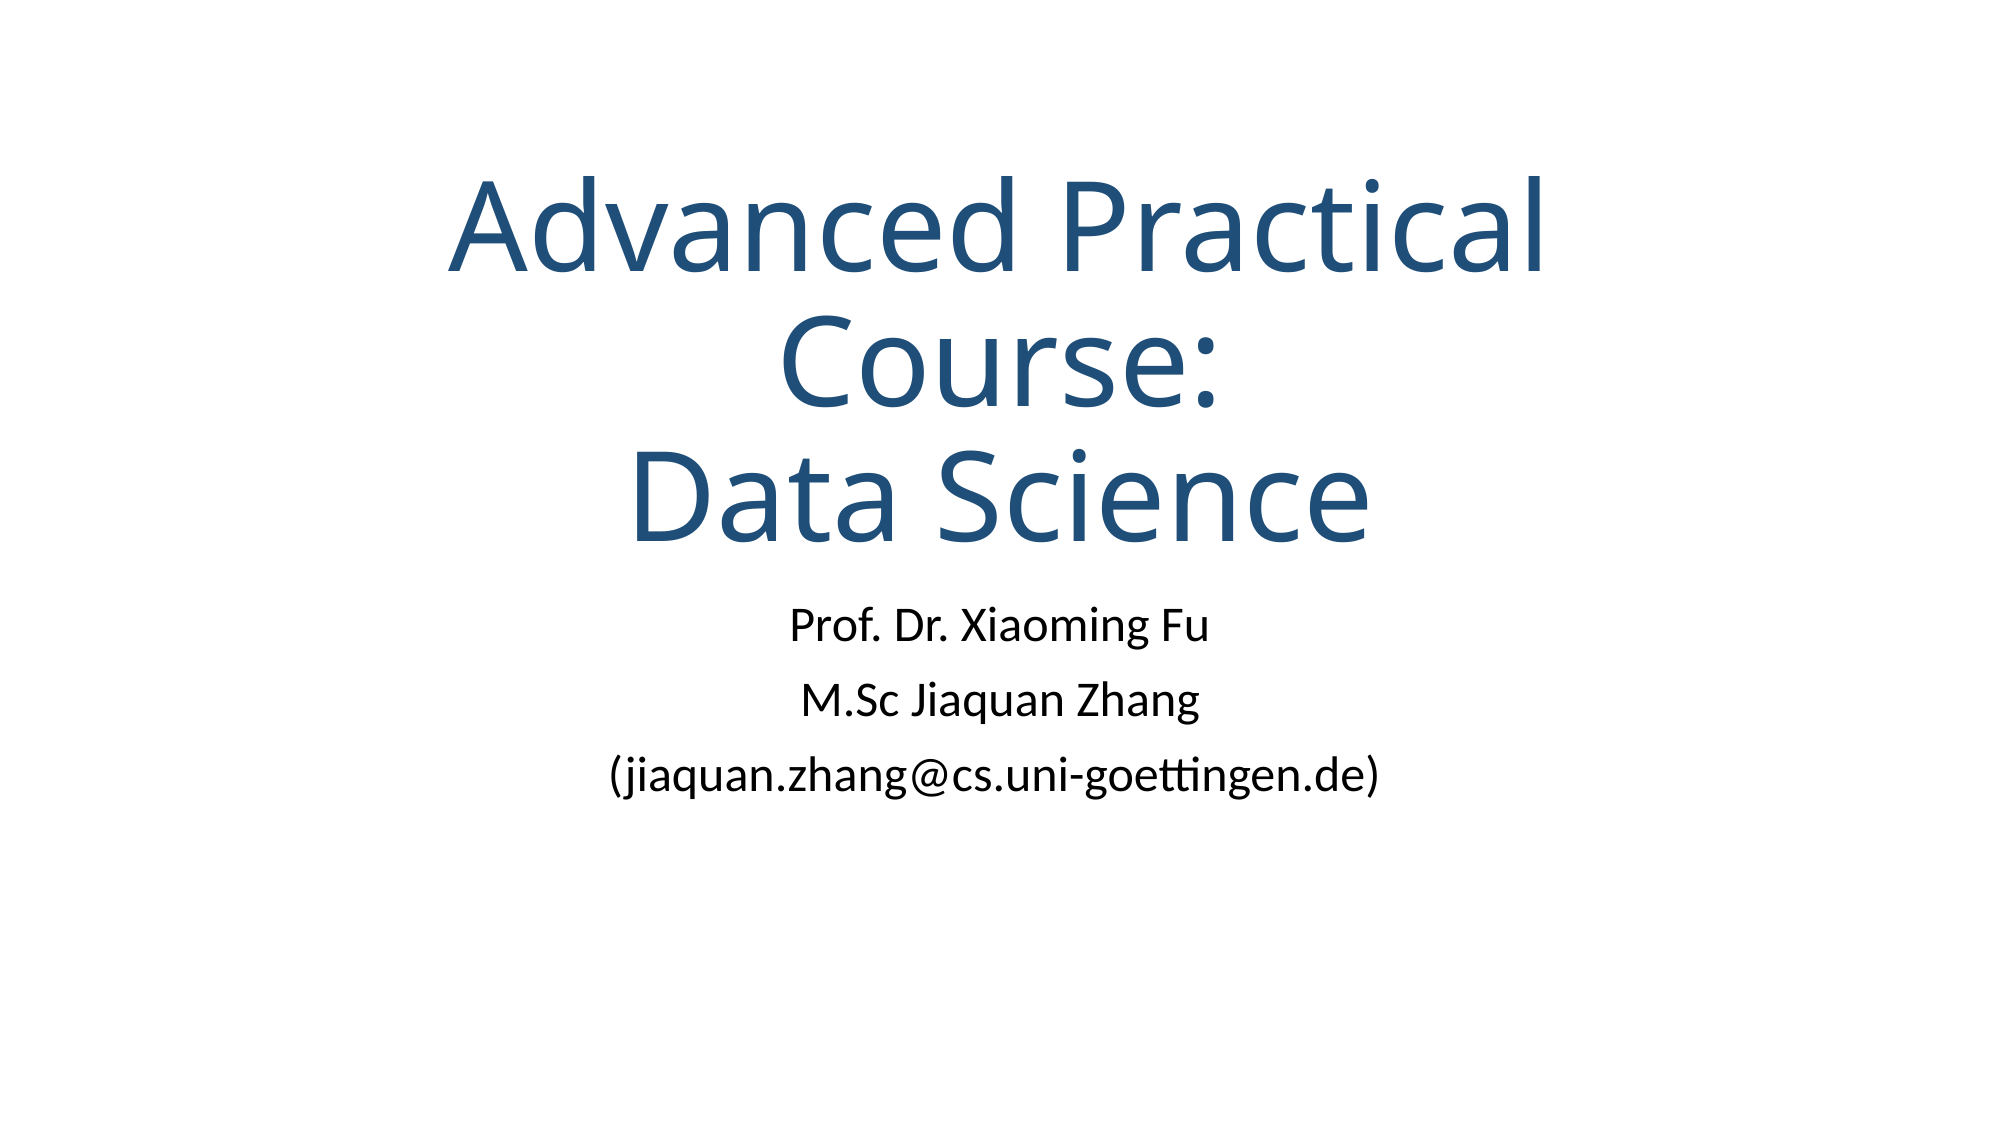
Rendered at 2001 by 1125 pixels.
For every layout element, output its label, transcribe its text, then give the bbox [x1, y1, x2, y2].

title Advanced Practical Course: Data Science [249, 184, 1750, 576]
subtitle Prof. Dr. Xiaoming Fu M.Sc Jiaquan Zhang (jiaquan.zhang@cs.uni-goettingen.de) [249, 590, 1750, 863]
